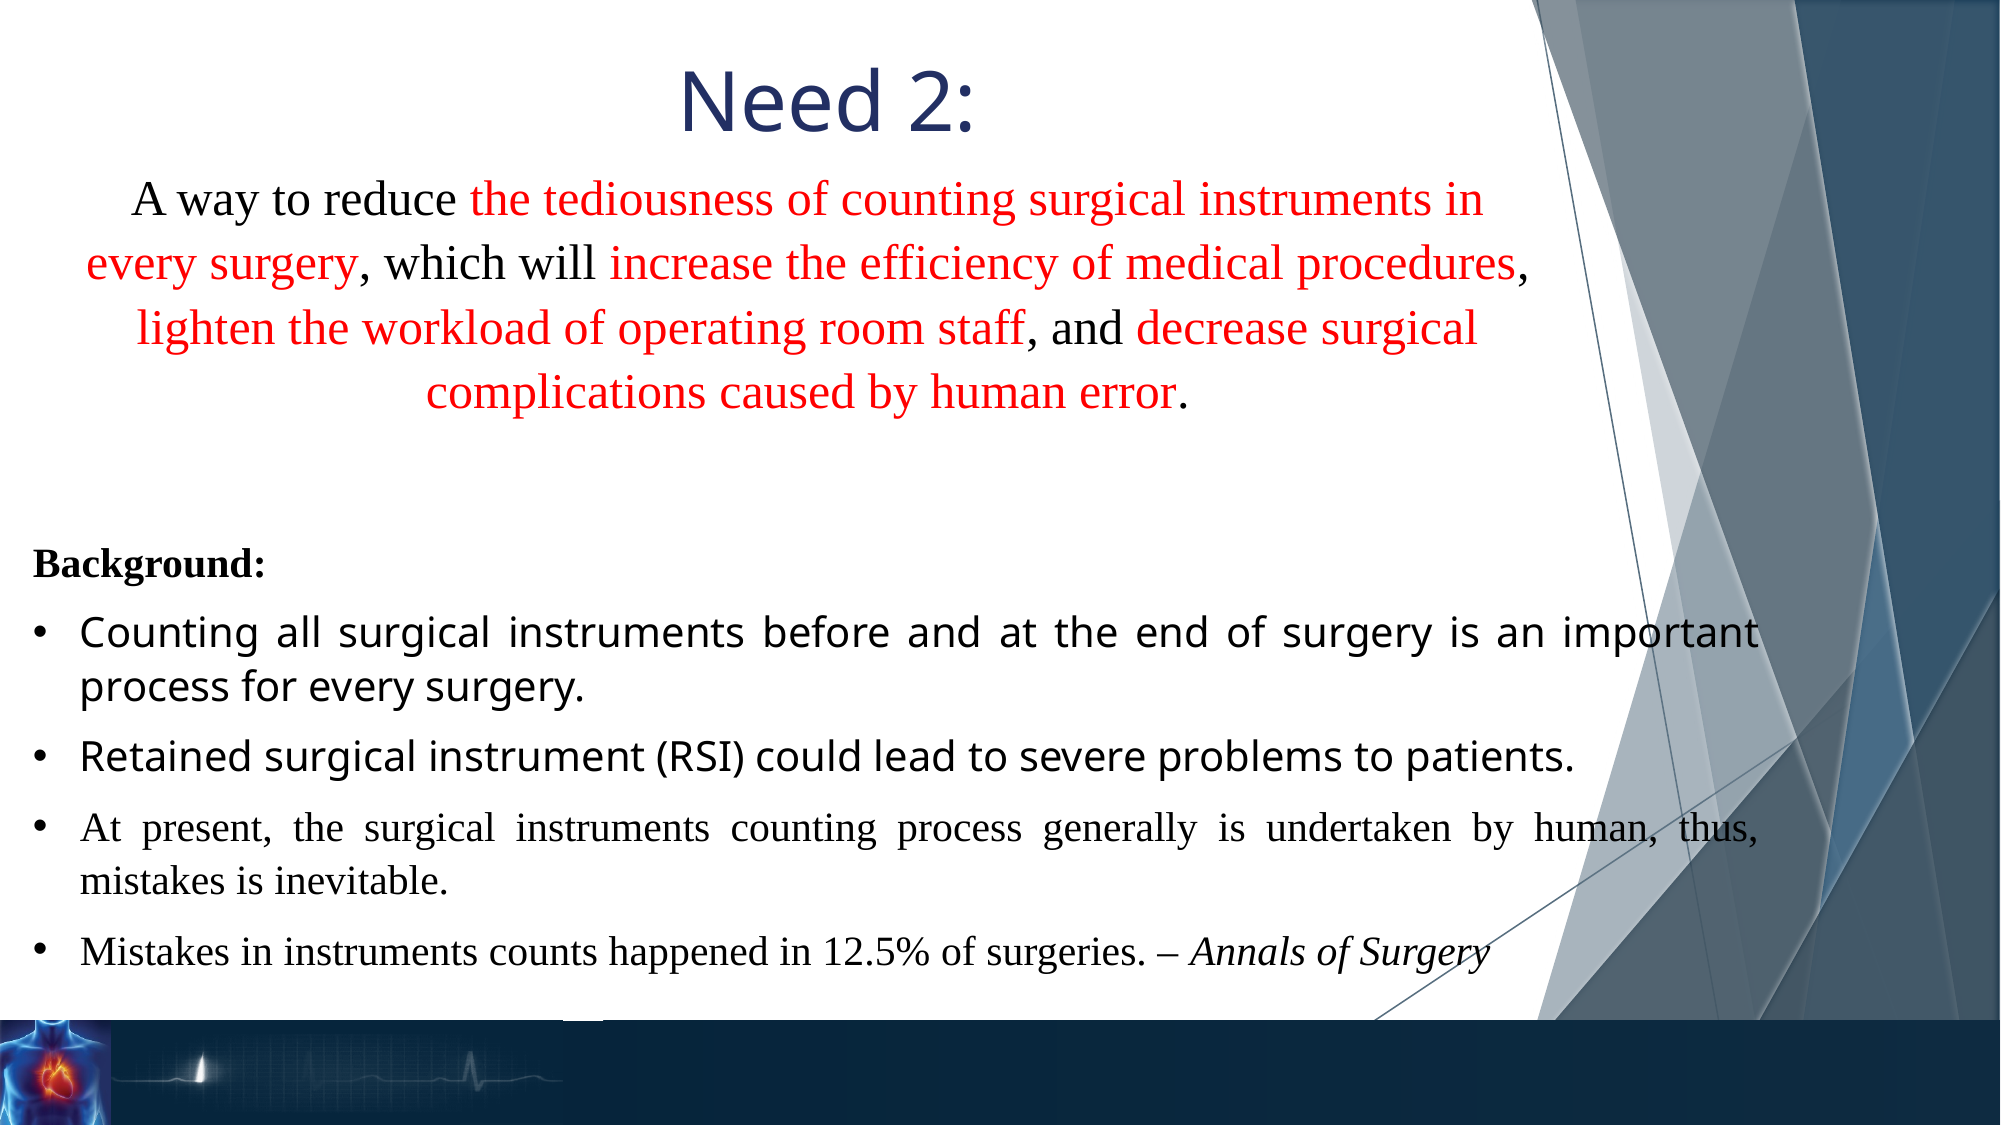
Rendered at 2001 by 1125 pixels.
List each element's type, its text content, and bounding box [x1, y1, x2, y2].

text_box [0, 641, 2000, 1125]
text_box Need 2: [662, 40, 992, 154]
text_box Background: Counting all surgical instruments before and at the end of surgery is an important process for every surgery. Retained surgical instrument (RSI) could lead to severe problems to patients. At present, the surgical instruments counting process generally is undertaken by human, thus, mistakes is inevitable. Mistakes in instruments counts happened in 12.5% of surgeries. – Annals of Surgery [18, 525, 1776, 640]
text_box A way to reduce the tediousness of counting surgical instruments in every surgery, which will increase the efficiency of medical procedures, lighten the workload of operating room staff, and decrease surgical complications caused by human error. [55, 154, 1561, 426]
